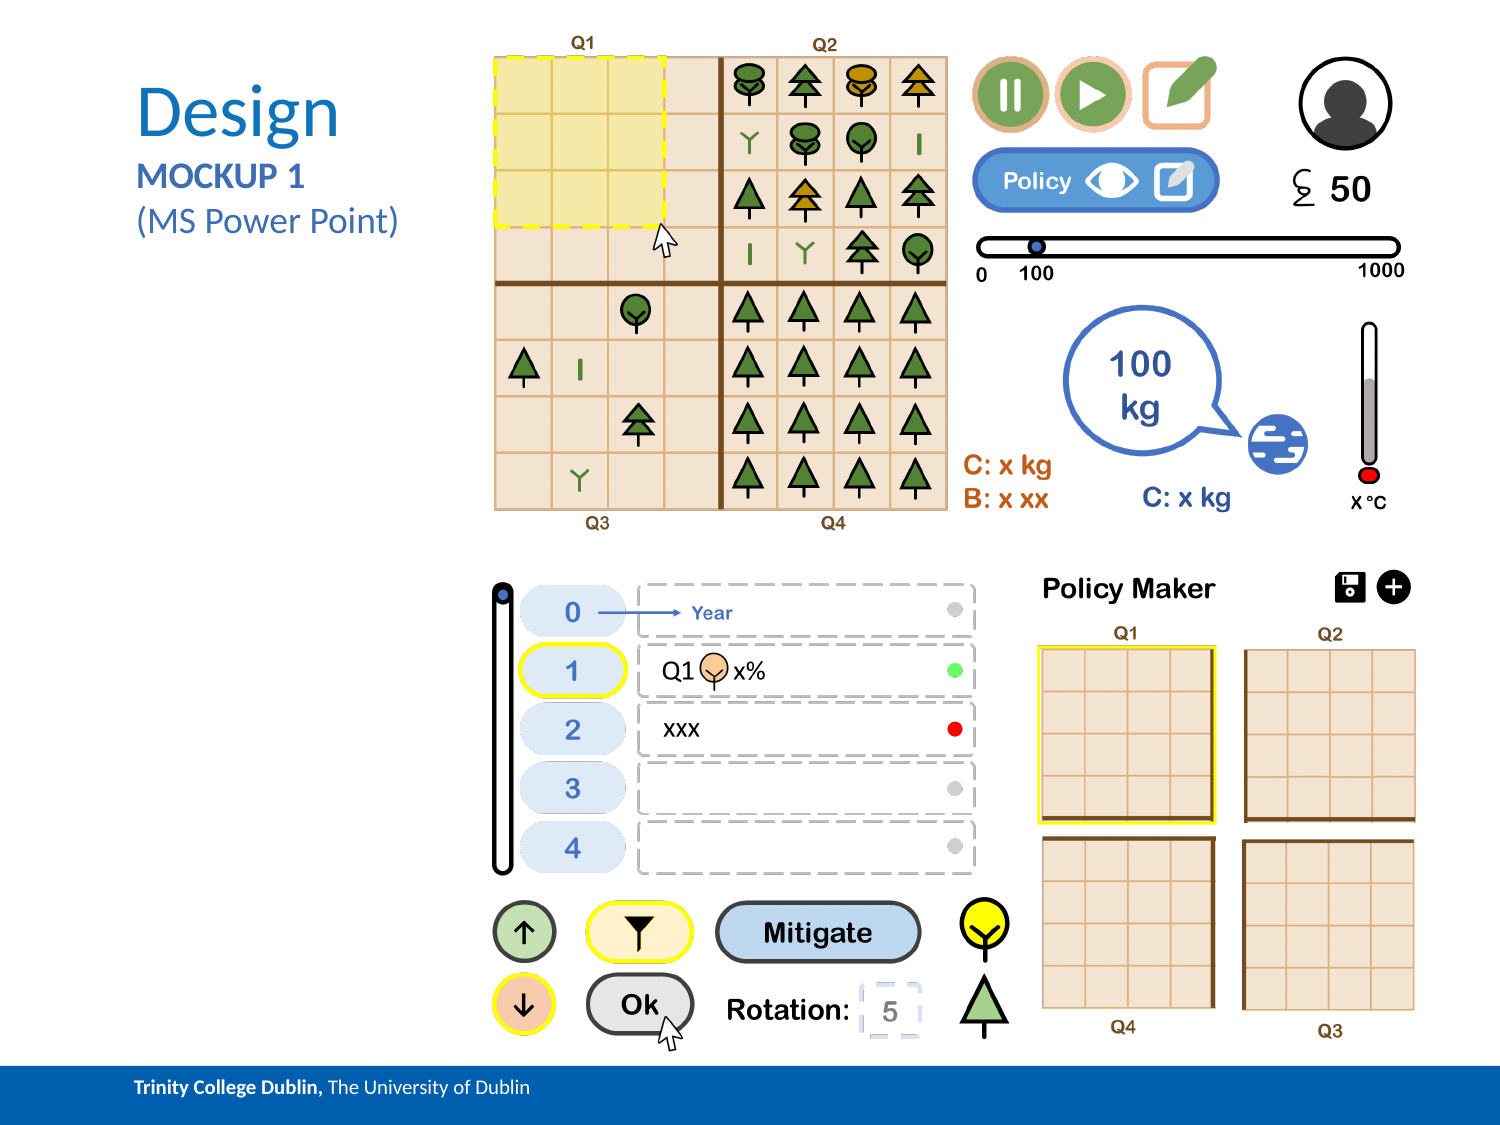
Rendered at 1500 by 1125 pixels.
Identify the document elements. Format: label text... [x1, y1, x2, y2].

picture [491, 25, 1417, 544]
title Design [135, 59, 486, 151]
text_box MOCKUP 1 (MS Power Point) [135, 151, 486, 244]
picture [491, 560, 1417, 1067]
